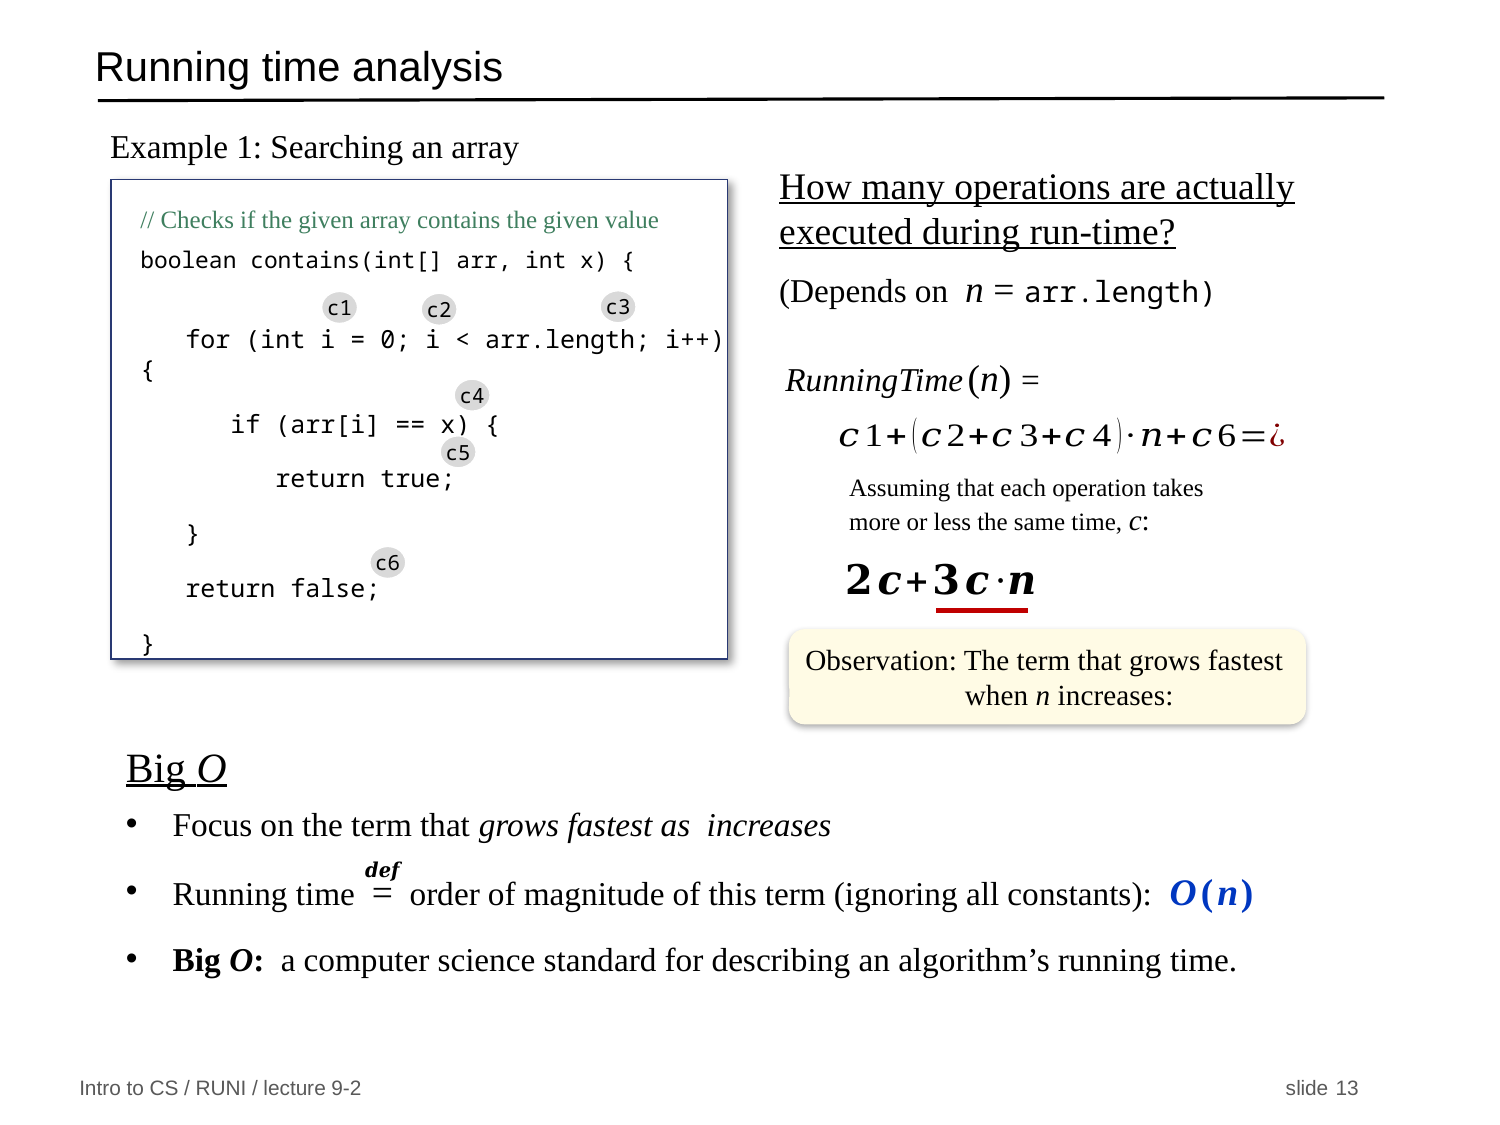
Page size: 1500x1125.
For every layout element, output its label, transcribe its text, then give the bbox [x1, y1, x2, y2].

text_box c1 [321, 291, 358, 324]
text_box c5 [440, 435, 477, 468]
text_box How many operations are actually executed during run-time? (Depends on n = arr.length) [763, 154, 1430, 405]
text_box c4 [454, 379, 491, 412]
title Running time analysis [79, 33, 994, 109]
text_box c3 [600, 290, 637, 323]
text_box // Checks if the given array contains the given value boolean contains(int[] arr, int x) { for (int i = 0; i < arr.length; i++) { if (arr[i] == x) { return true; } return false; } [110, 179, 728, 660]
text_box c2 [421, 293, 458, 326]
text_box Assuming that each operation takes more or less the same time, c: [834, 465, 1283, 544]
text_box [110, 732, 1500, 1071]
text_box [770, 346, 1357, 457]
text_box c6 [369, 546, 406, 579]
text_box Example 1: Searching an array [94, 117, 908, 220]
